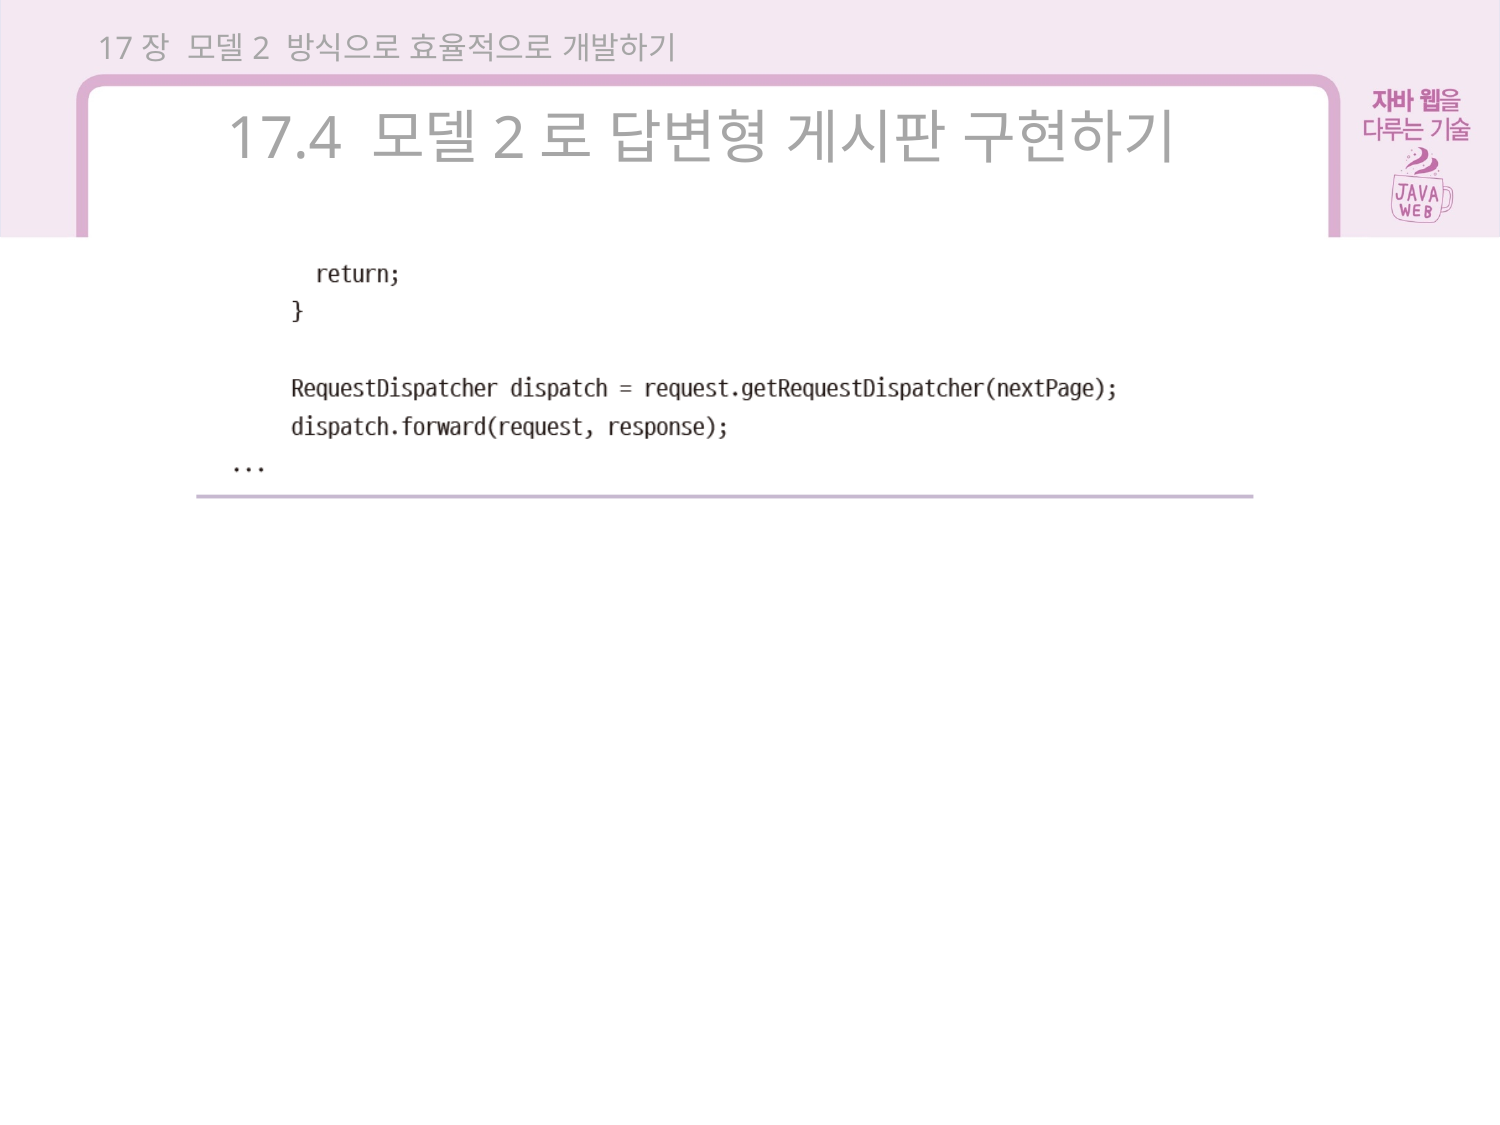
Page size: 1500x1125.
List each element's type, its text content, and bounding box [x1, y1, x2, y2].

text_box 17장 모델2 방식으로 효율적으로 개발하기 [82, 0, 1133, 74]
picture [0, 0, 1500, 1125]
text_box 17.4 모델2로 답변형 게시판 구현하기 [176, 92, 1227, 178]
